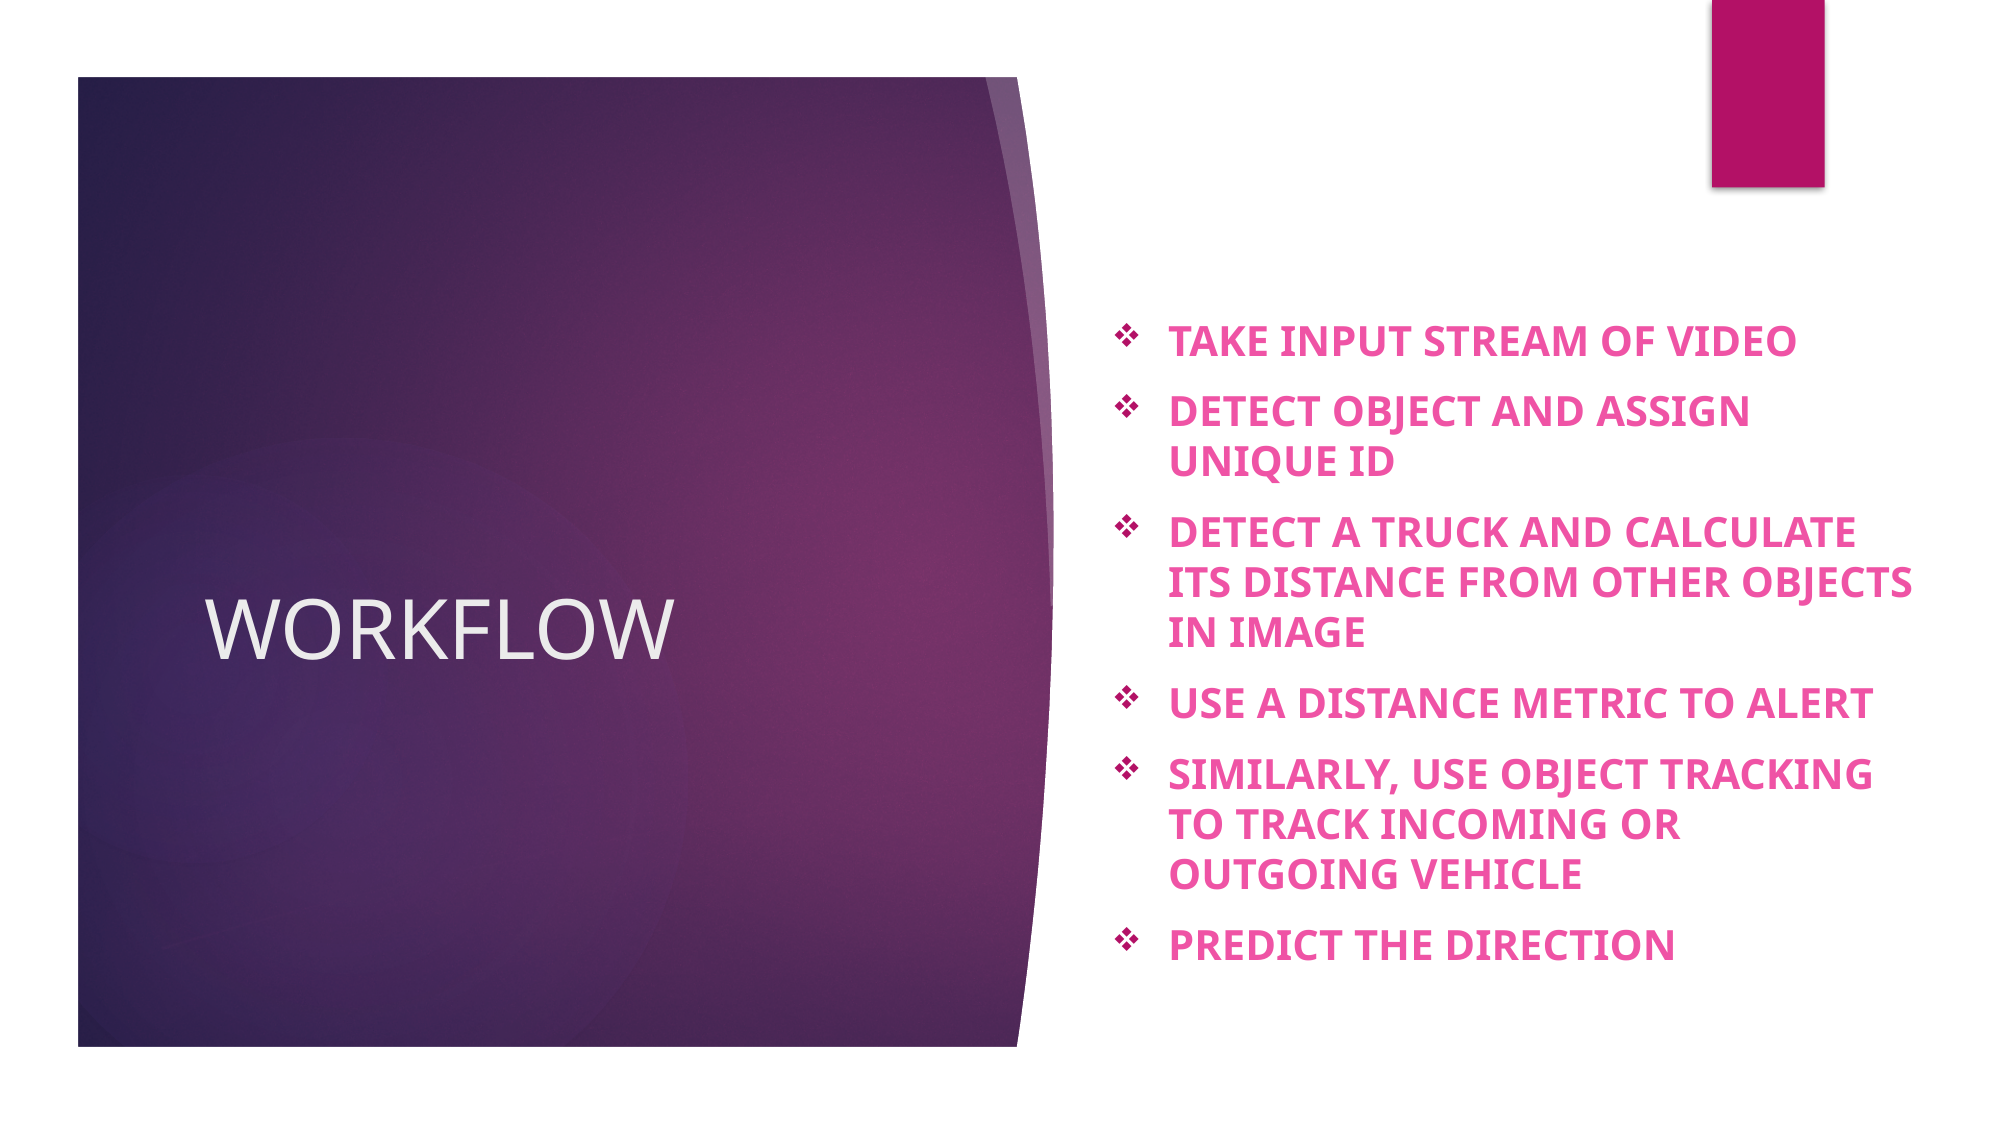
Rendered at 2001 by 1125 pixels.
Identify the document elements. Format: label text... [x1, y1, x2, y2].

title WORKFLOW [189, 439, 904, 814]
list Take input stream of video Detect object and assign unique id Detect a truck and calculate its distance from other objects in image Use a distance metric to alert Similarly, use object tracking to track incoming or outgoing vehicle Predict the direction [1096, 247, 1936, 1036]
